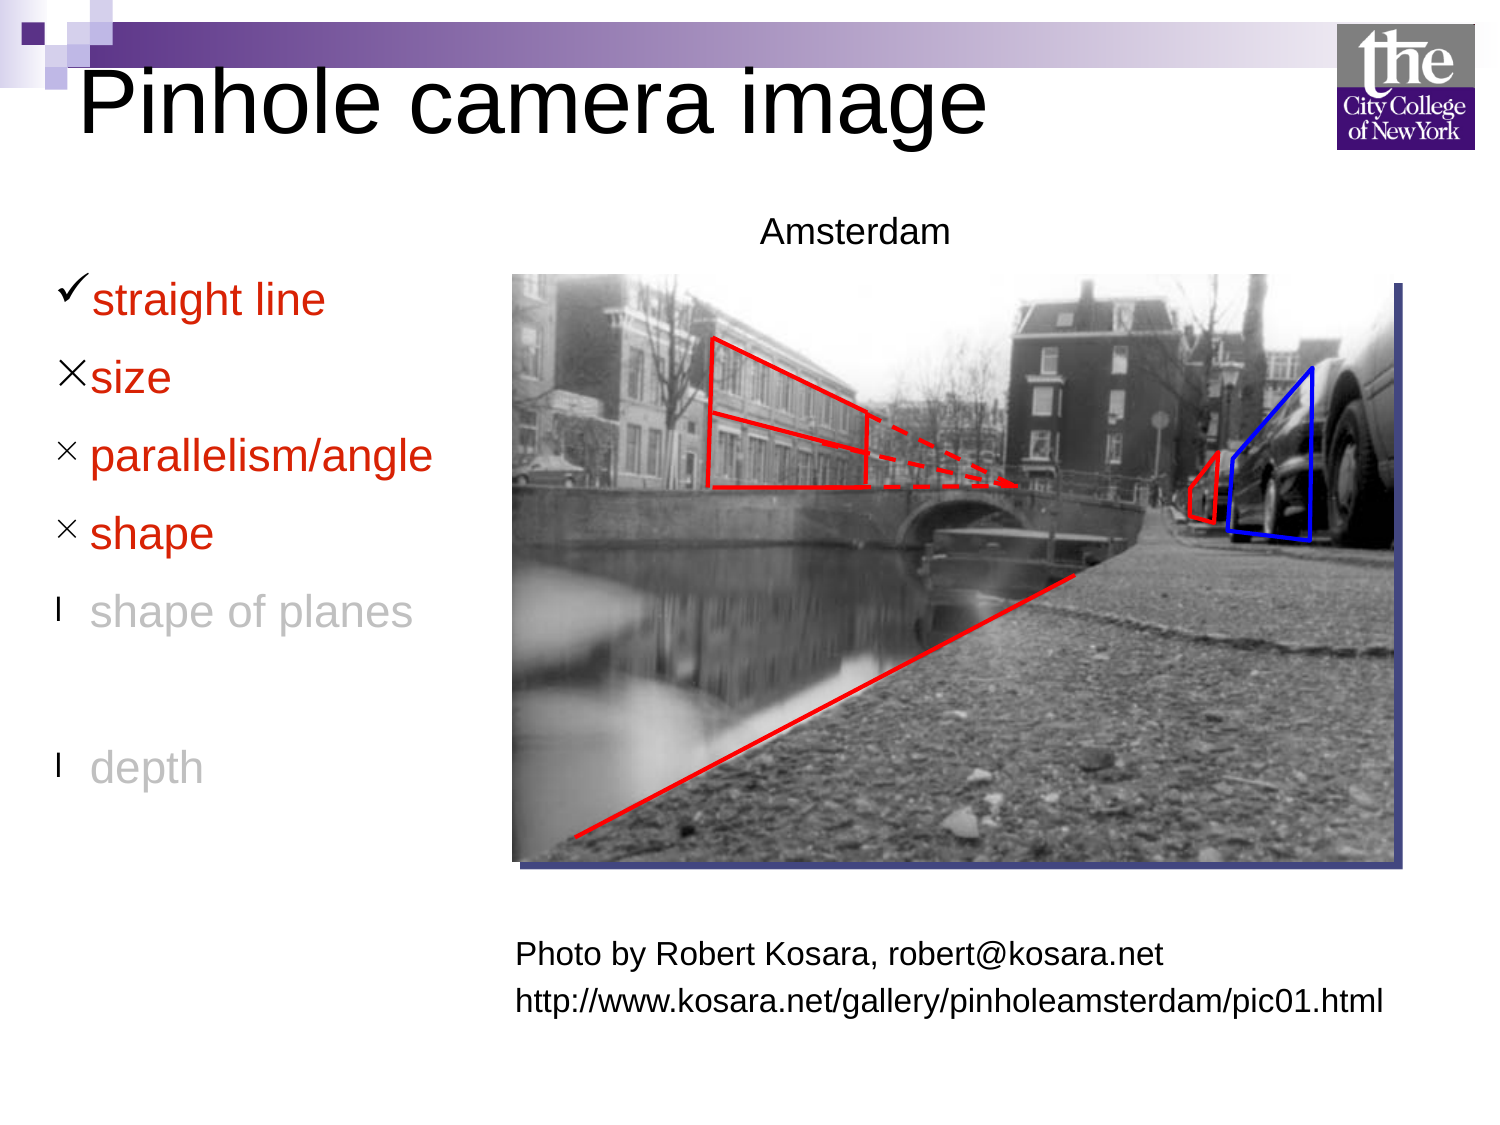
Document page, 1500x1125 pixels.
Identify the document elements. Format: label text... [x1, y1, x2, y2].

picture [1337, 24, 1475, 46]
list Photo by Robert Kosara, robert@kosara.net http://www.kosara.net/gallery/pinholeamsterdam/pic01.html [499, 924, 1407, 1051]
text_box Amsterdam [745, 199, 967, 260]
picture [512, 274, 1394, 862]
title Pinhole camera image [62, 46, 1485, 148]
text_box straight line size parallelism/angle shape shape of planes depth [0, 262, 513, 800]
